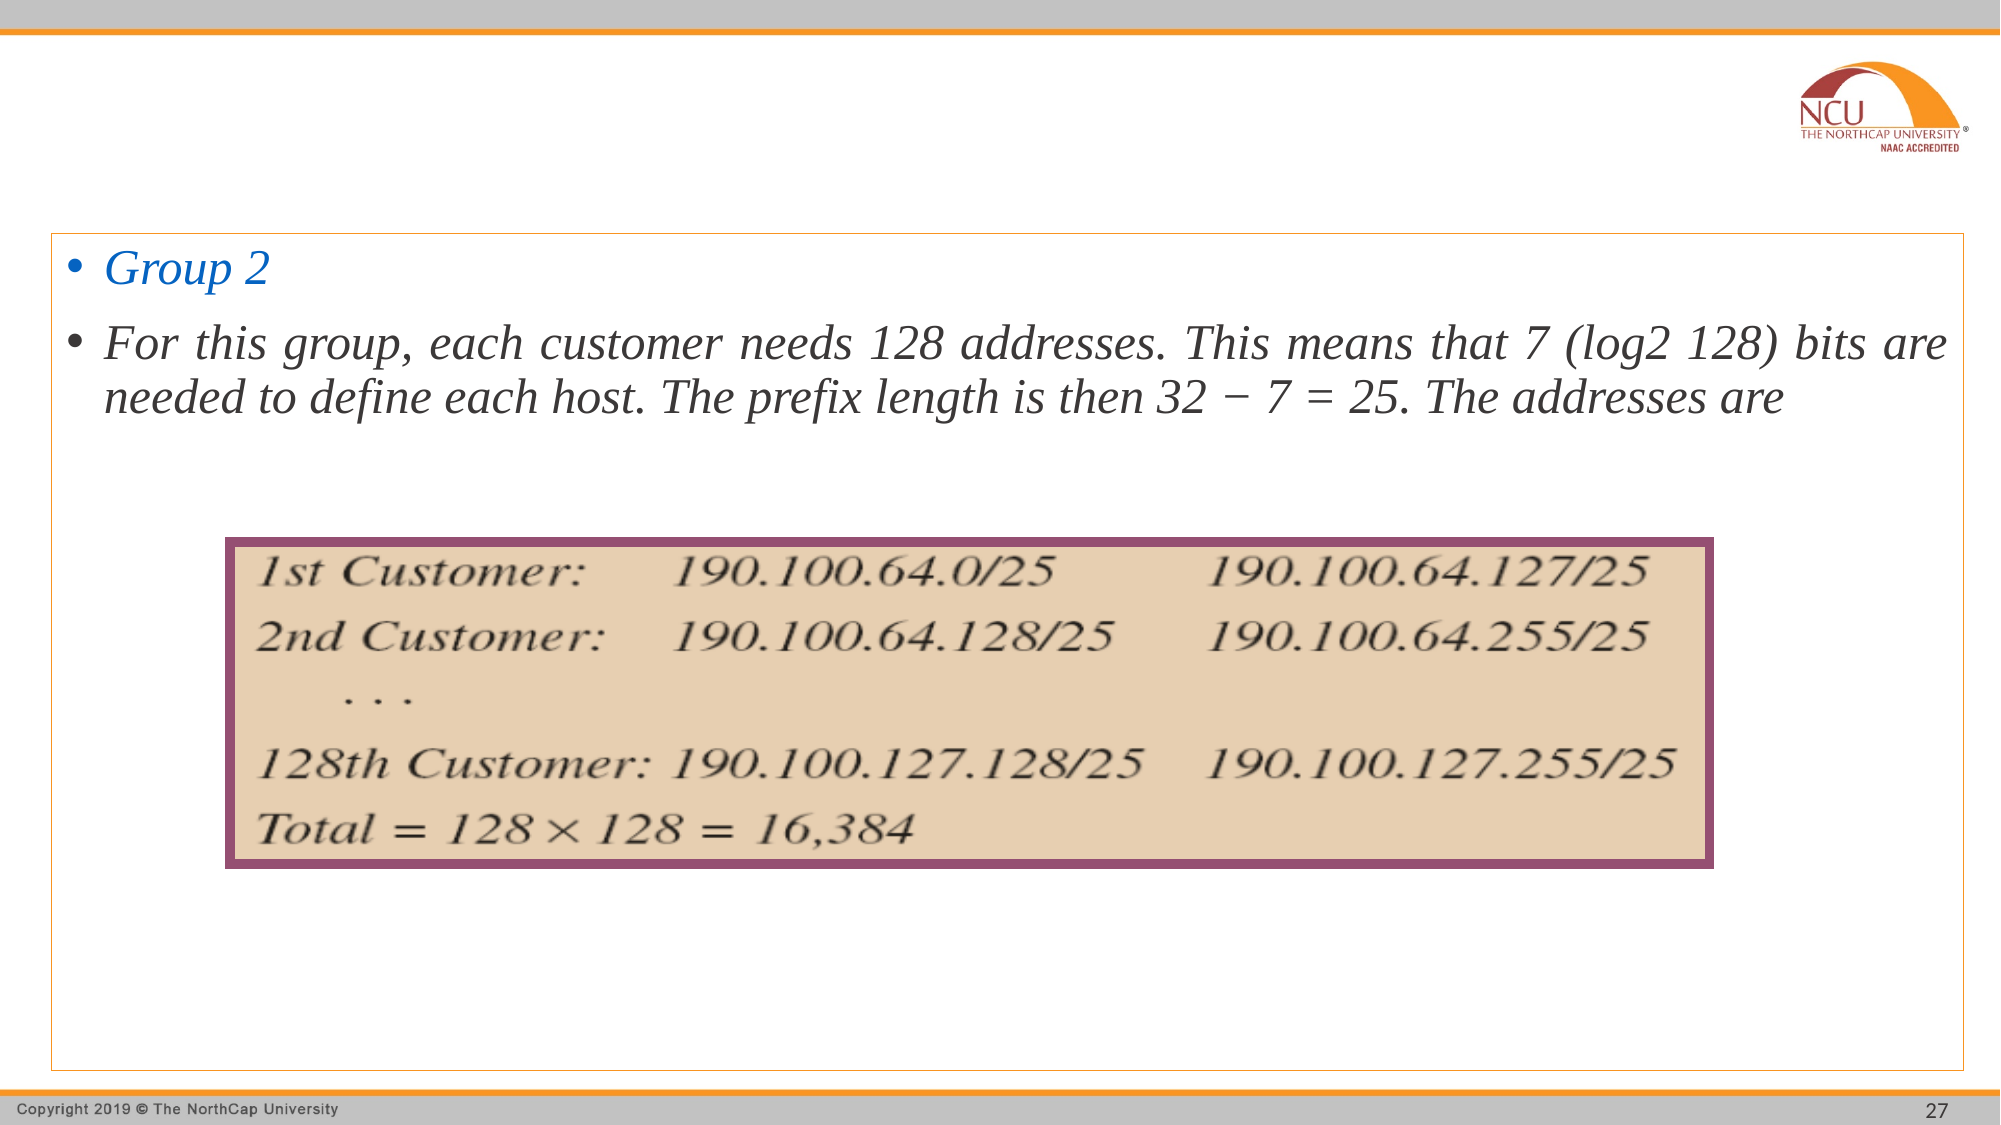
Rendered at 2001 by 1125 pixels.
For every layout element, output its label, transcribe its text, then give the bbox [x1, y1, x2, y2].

picture [0, 0, 2000, 1125]
slide_number 27 [1791, 1094, 1964, 1125]
list Group 2 For this group, each customer needs 128 addresses. This means that 7 (log2 128) bits are needed to define each host. The prefix length is then 32 − 7 = 25. The addresses are [51, 233, 1964, 1071]
